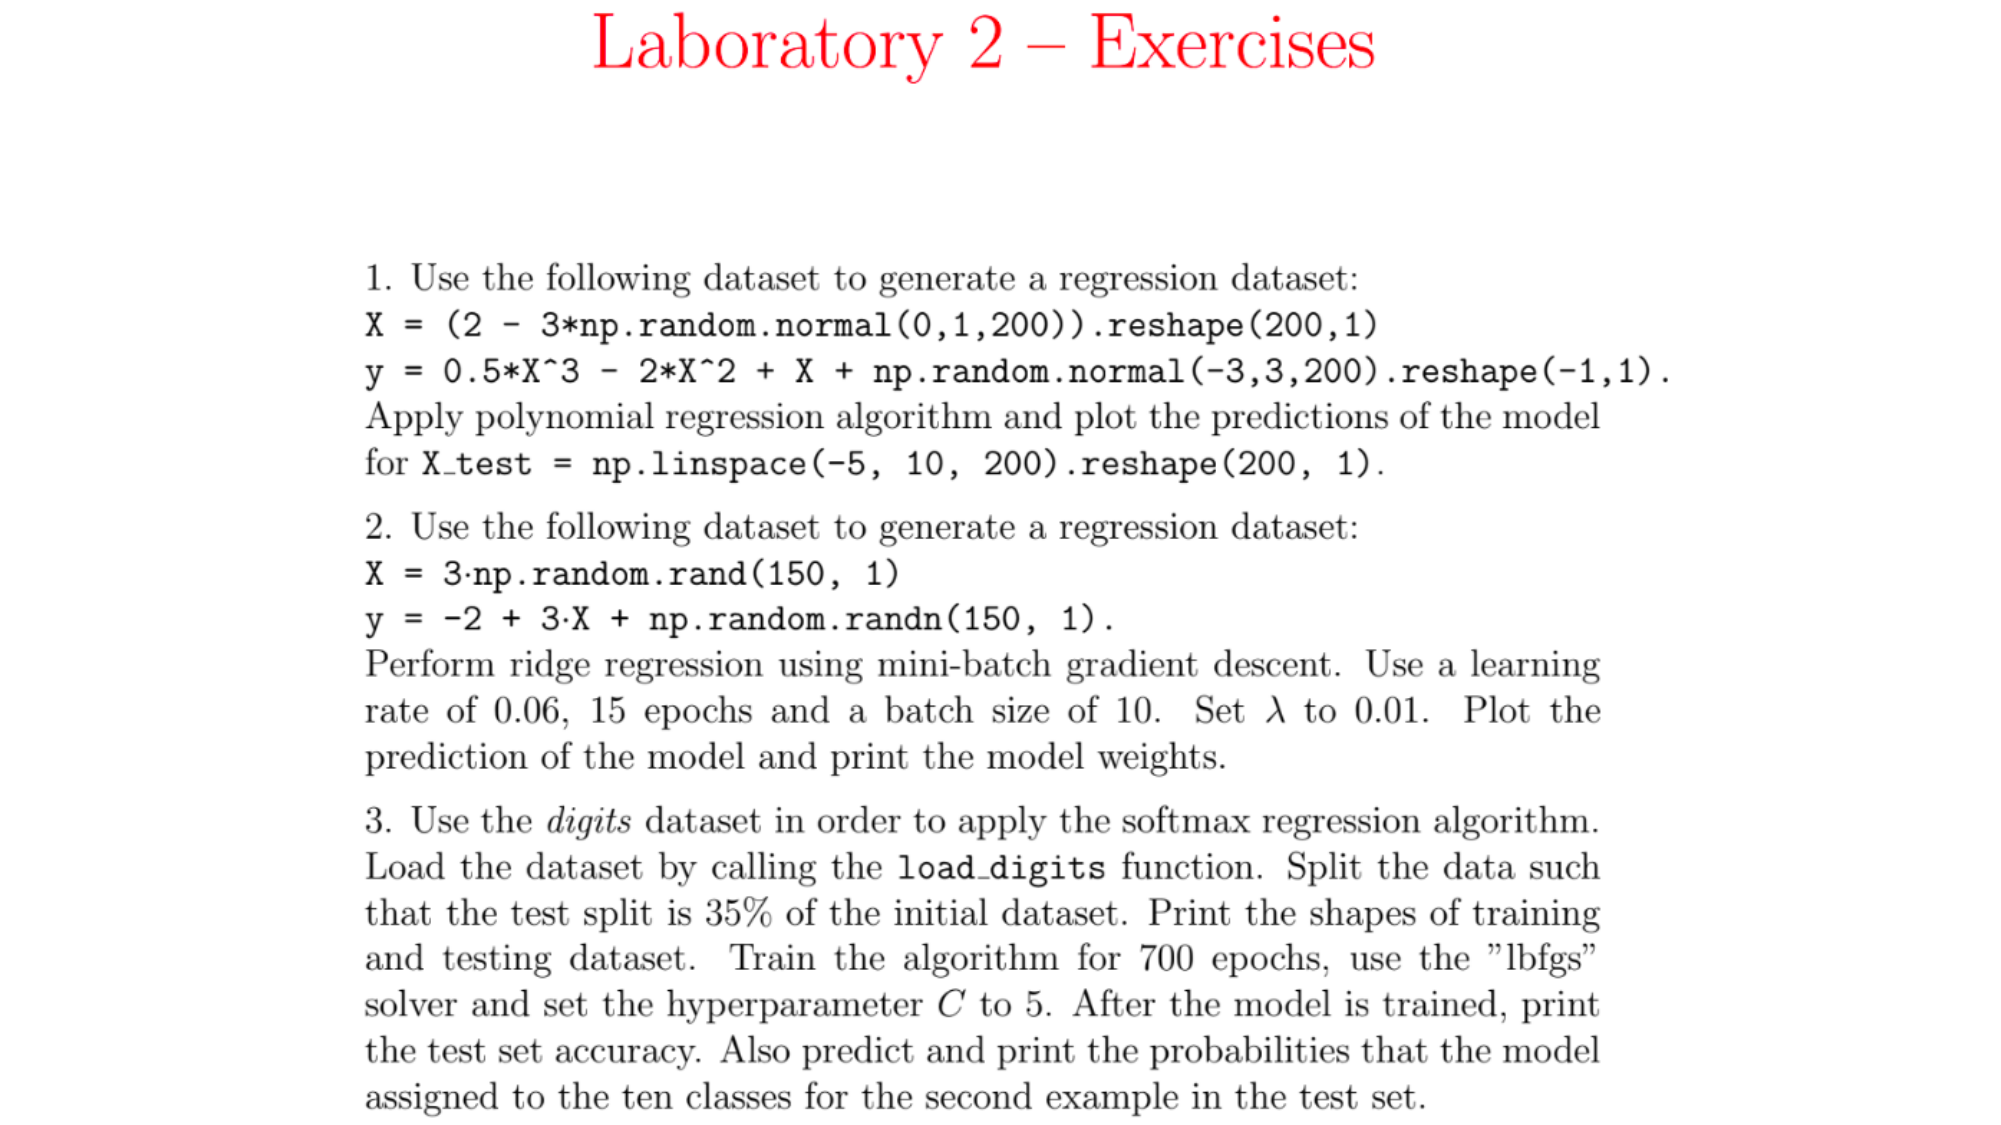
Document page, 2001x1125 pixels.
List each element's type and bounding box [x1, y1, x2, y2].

picture [308, 0, 1692, 1125]
